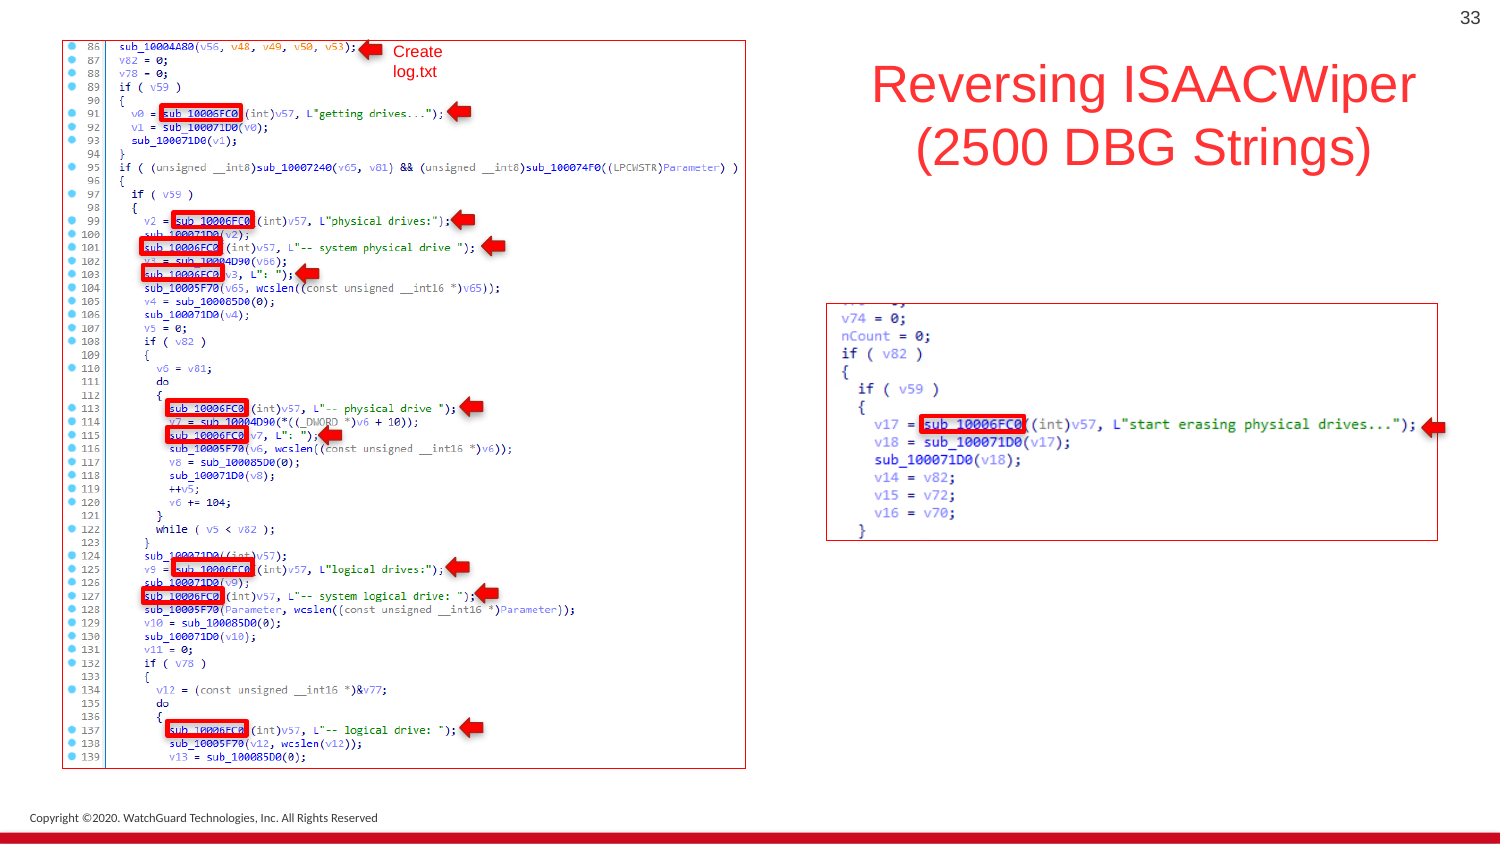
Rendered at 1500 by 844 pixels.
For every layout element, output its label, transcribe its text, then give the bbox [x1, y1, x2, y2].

slide_number 33 [1398, 0, 1497, 40]
text_box Create log.txt [378, 33, 505, 38]
picture [62, 39, 746, 769]
text_box [1442, 422, 1446, 434]
picture [826, 303, 1438, 541]
title Reversing ISAACWiper (2500 DBG Strings) [851, 40, 1438, 183]
